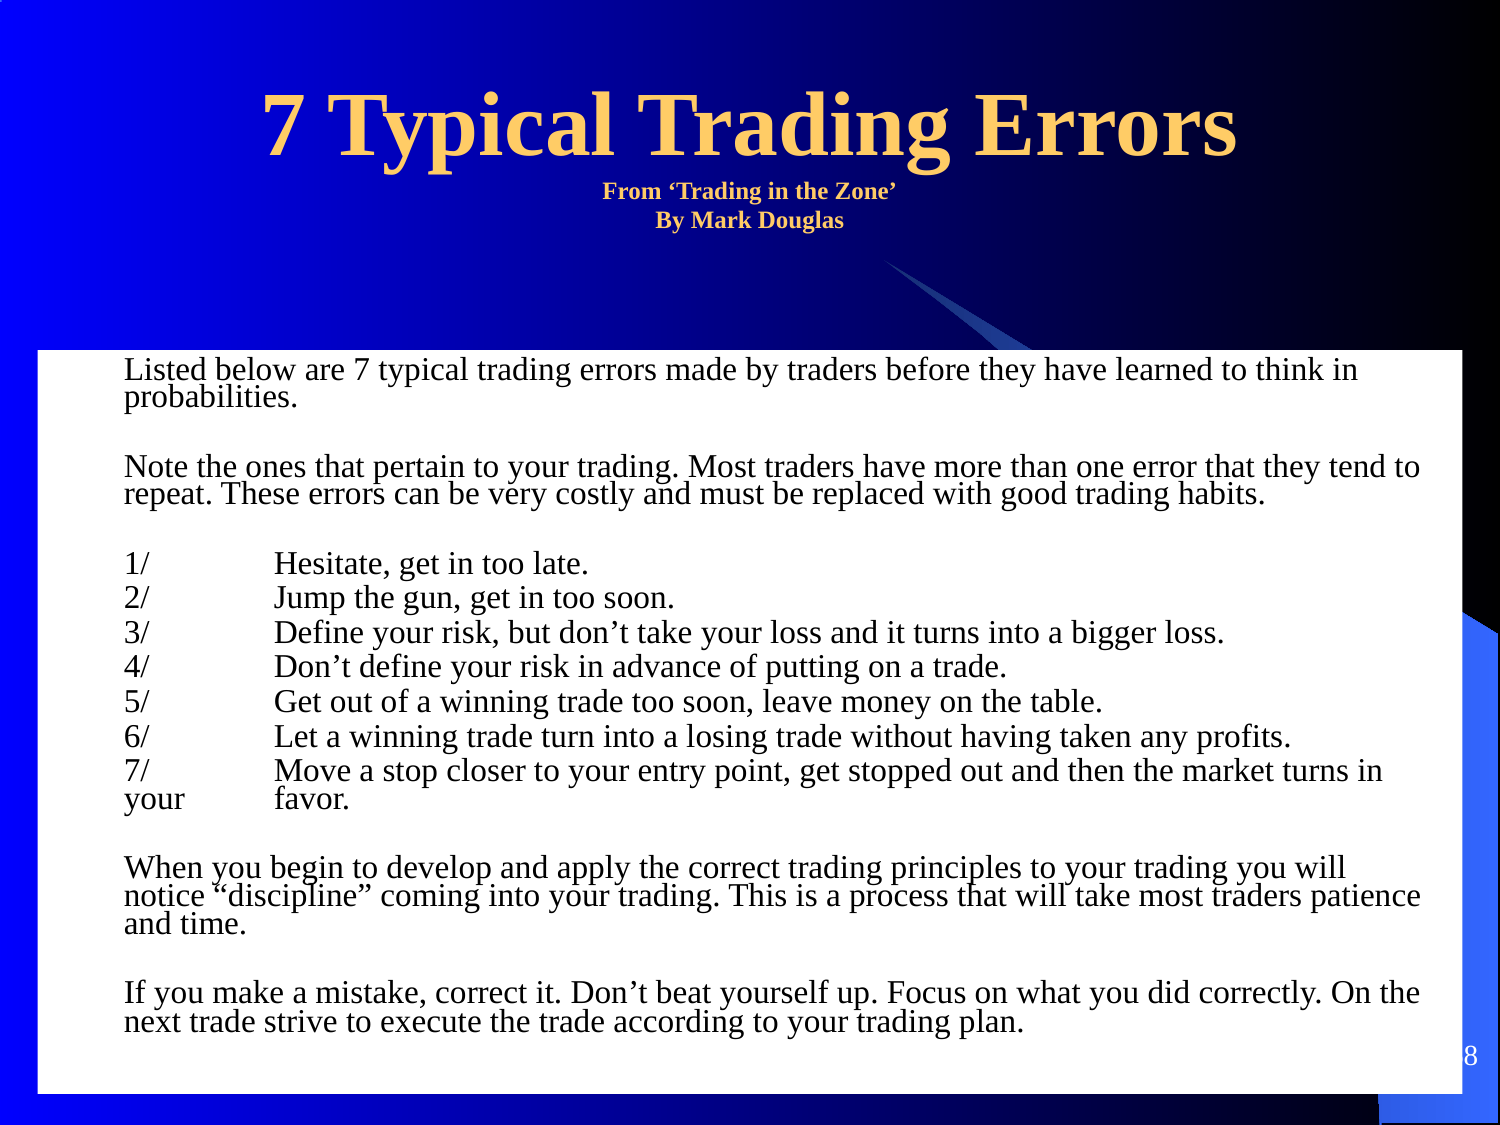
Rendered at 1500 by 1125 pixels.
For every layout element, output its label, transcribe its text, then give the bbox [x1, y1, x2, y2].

slide_number 68 [1463, 1008, 1494, 1072]
title 7 Typical Trading Errors From ‘Trading in the Zone’ By Mark Douglas [0, 77, 1500, 221]
list Listed below are 7 typical trading errors made by traders before they have learned to think in probabilities. Note the ones that pertain to your trading. Most traders have more than one error that they tend to repeat. These errors can be very costly and must be replaced with good trading habits. 1/ Hesitate, get in too late. 2/ Jump the gun, get in too soon. 3/ Define your risk, but don’t take your loss and it turns into a bigger loss. 4/ Don’t define your risk in advance of putting on a trade. 5/ Get out of a winning trade too soon, leave money on the table. 6/ Let a winning trade turn into a losing trade without having taken any profits. 7/ Move a stop closer to your entry point, get stopped out and then the market turns in your favor. When you begin to develop and apply the correct trading principles to your trading you will notice “discipline” coming into your trading. This is a process that will take most traders patience and time. If you make a mistake, correct it. Don’t beat yourself up. Focus on what you did correctly. On the next trade strive to execute the trade according to your trading plan. [37, 349, 1463, 1095]
